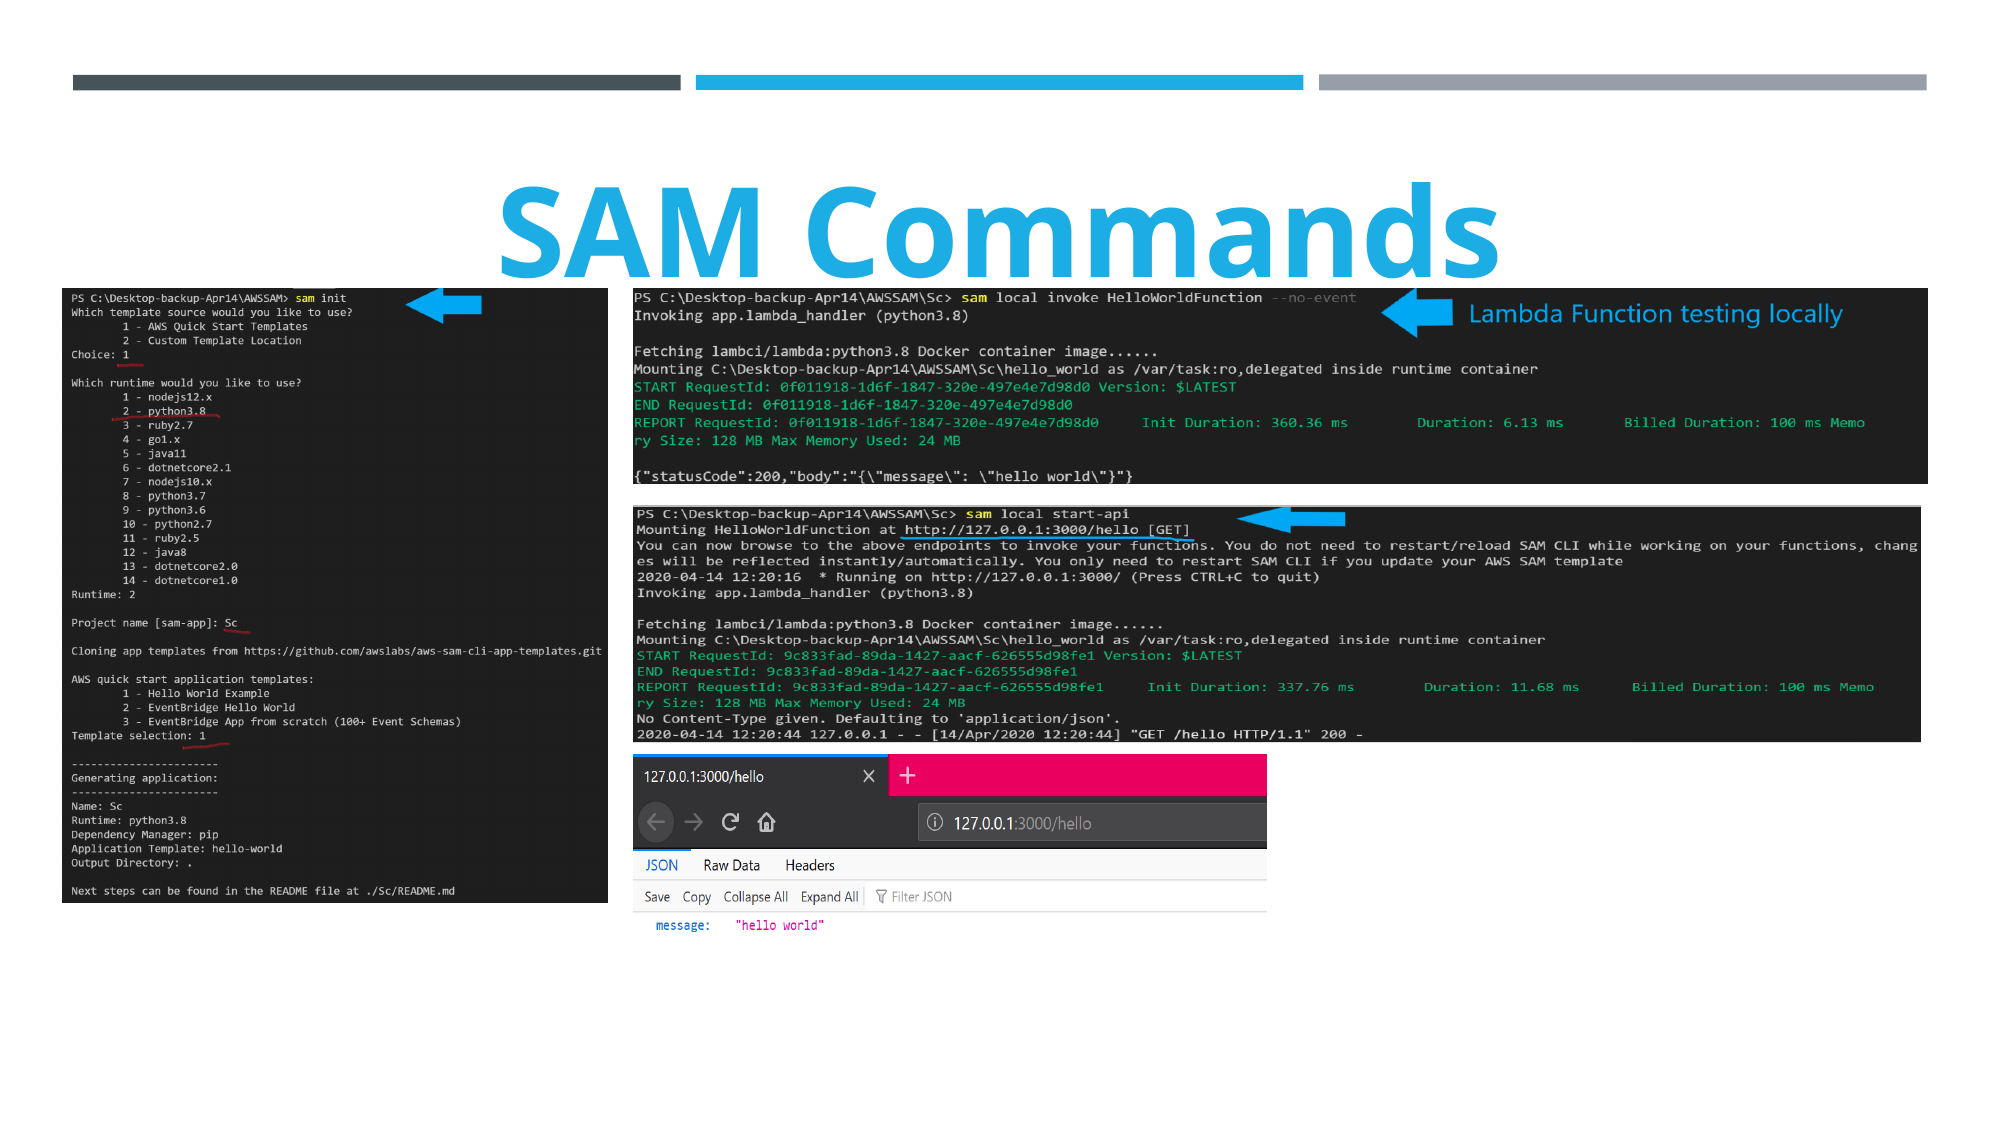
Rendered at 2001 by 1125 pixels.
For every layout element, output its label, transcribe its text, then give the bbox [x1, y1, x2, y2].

title SAM Commands [95, 115, 1905, 311]
picture [632, 754, 1267, 967]
picture [632, 288, 1928, 484]
picture [62, 288, 608, 903]
picture [632, 504, 1921, 744]
